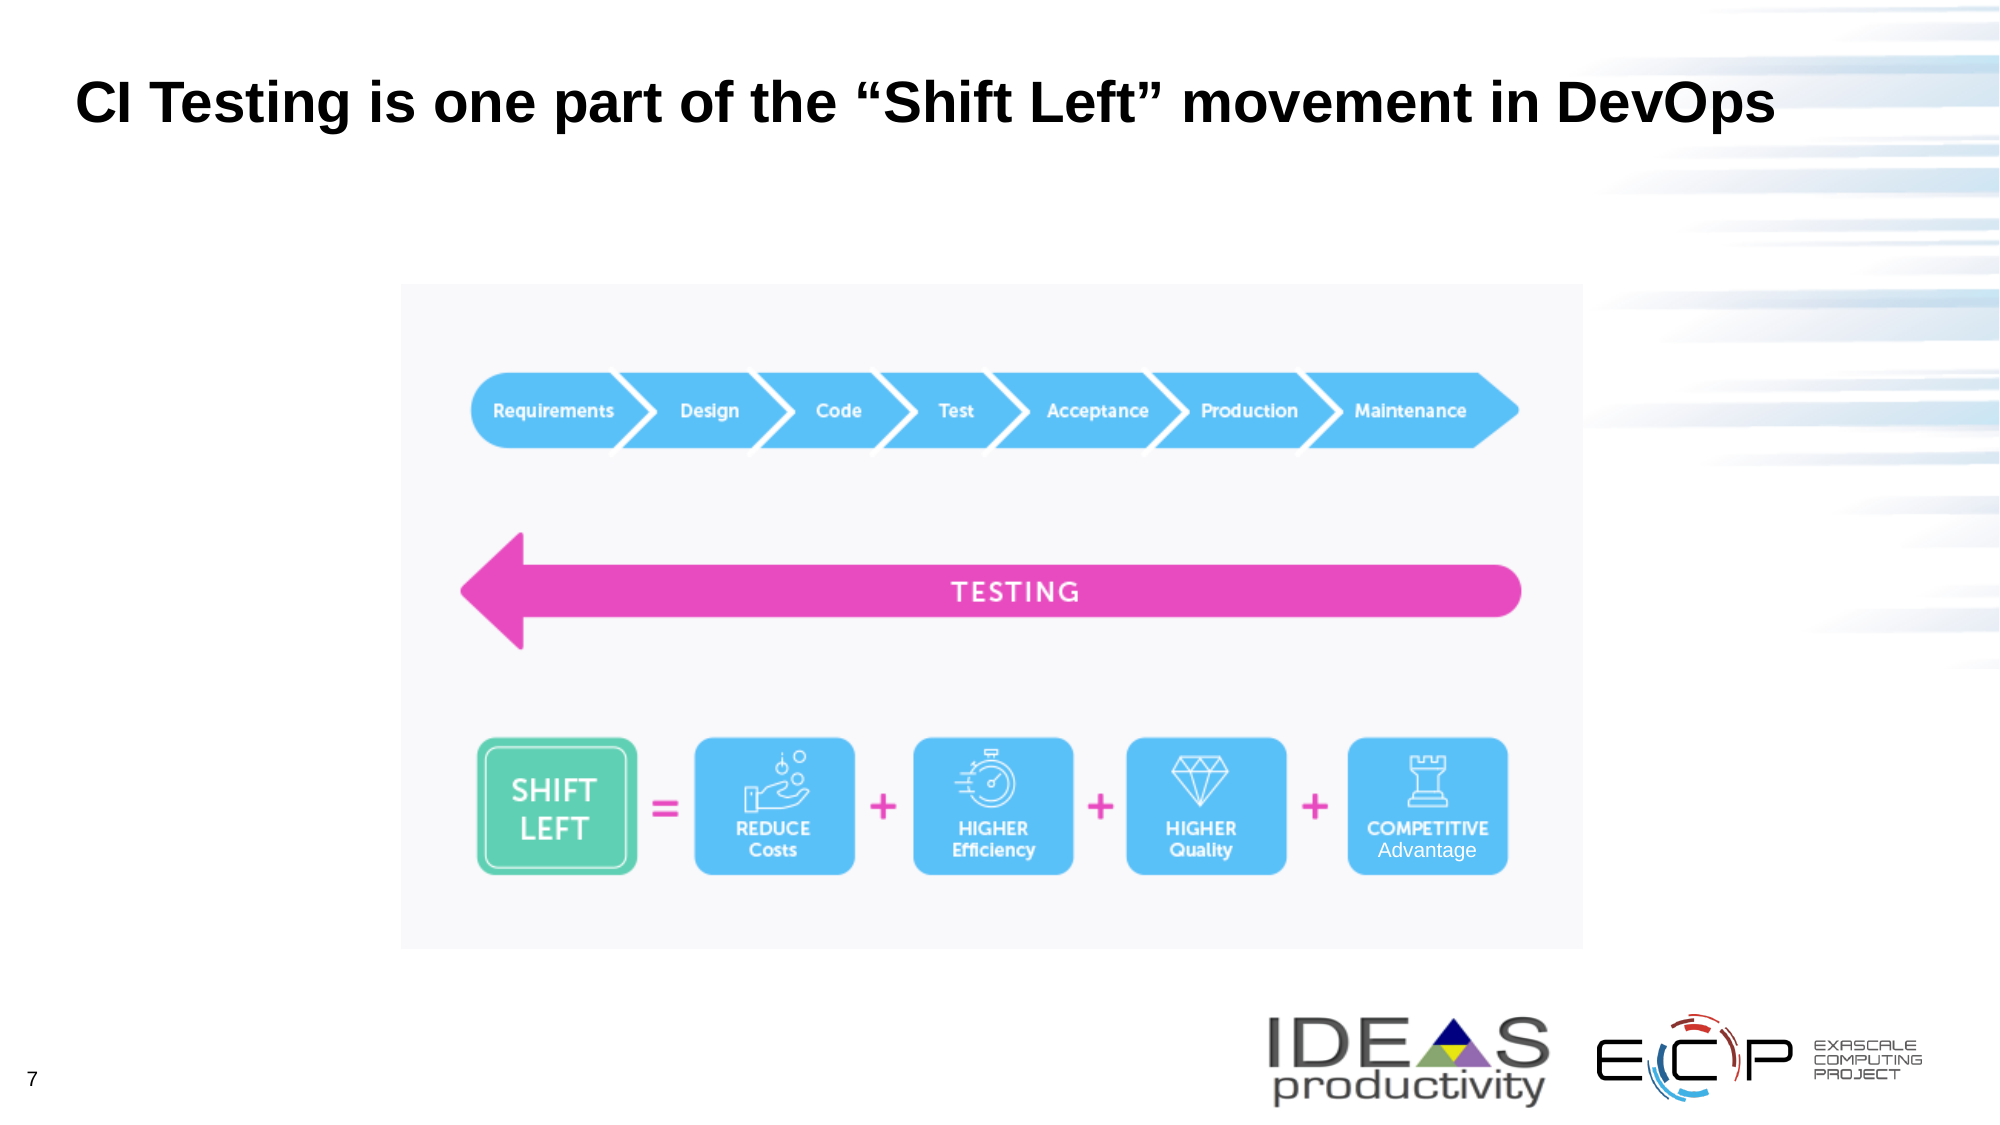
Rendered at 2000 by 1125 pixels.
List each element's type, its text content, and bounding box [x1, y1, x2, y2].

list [401, 284, 1584, 950]
picture [1257, 1009, 1560, 1115]
picture [1531, 0, 2000, 669]
title CI Testing is one part of the “Shift Left” movement in DevOps [59, 67, 1926, 218]
picture [1597, 1014, 1922, 1102]
